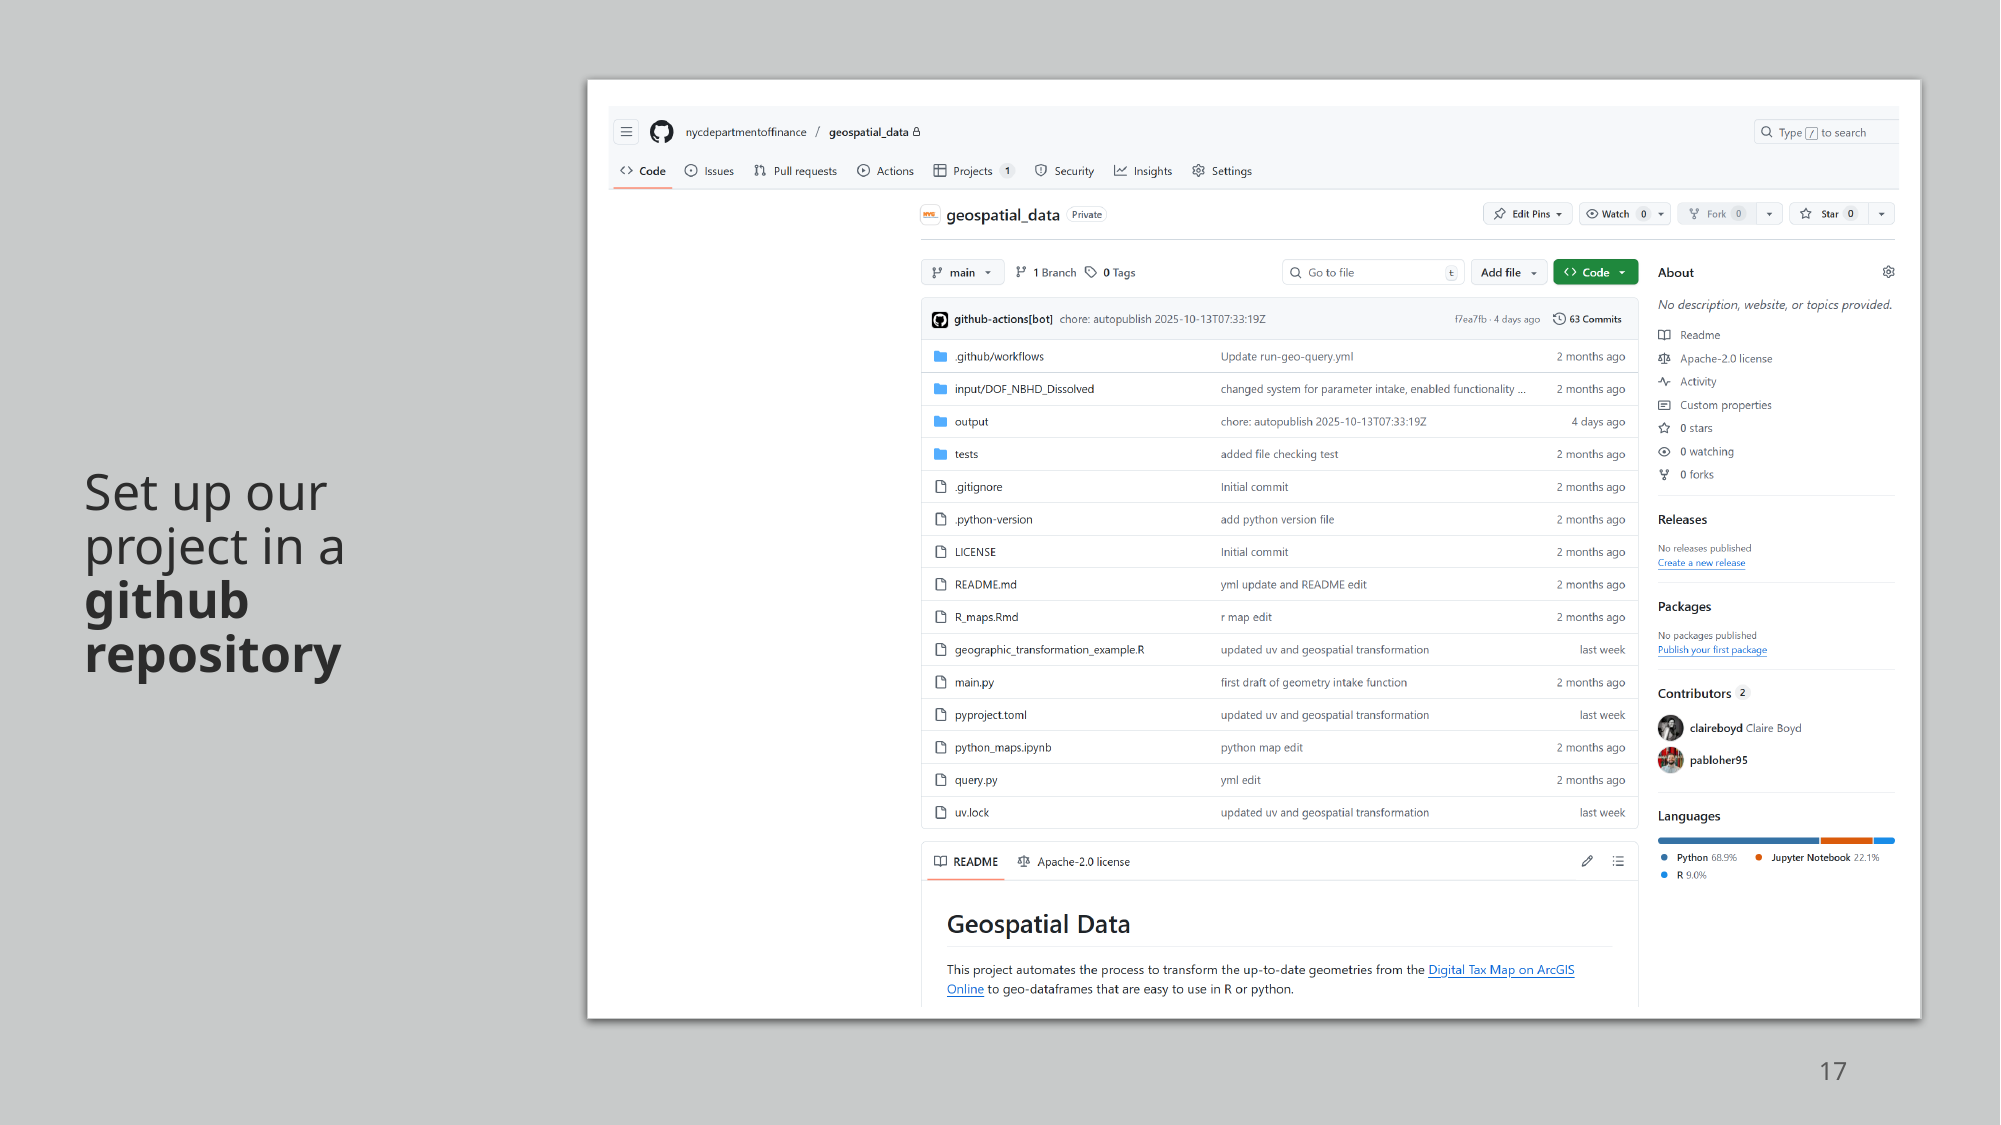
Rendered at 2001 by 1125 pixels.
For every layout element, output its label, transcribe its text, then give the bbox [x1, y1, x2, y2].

slide_number 17 [1412, 1042, 1863, 1103]
text_box [0, 0, 2000, 1125]
text_box [586, 78, 1922, 1020]
picture [608, 105, 1900, 1008]
title Set up our project in a github repository [69, 144, 518, 1007]
